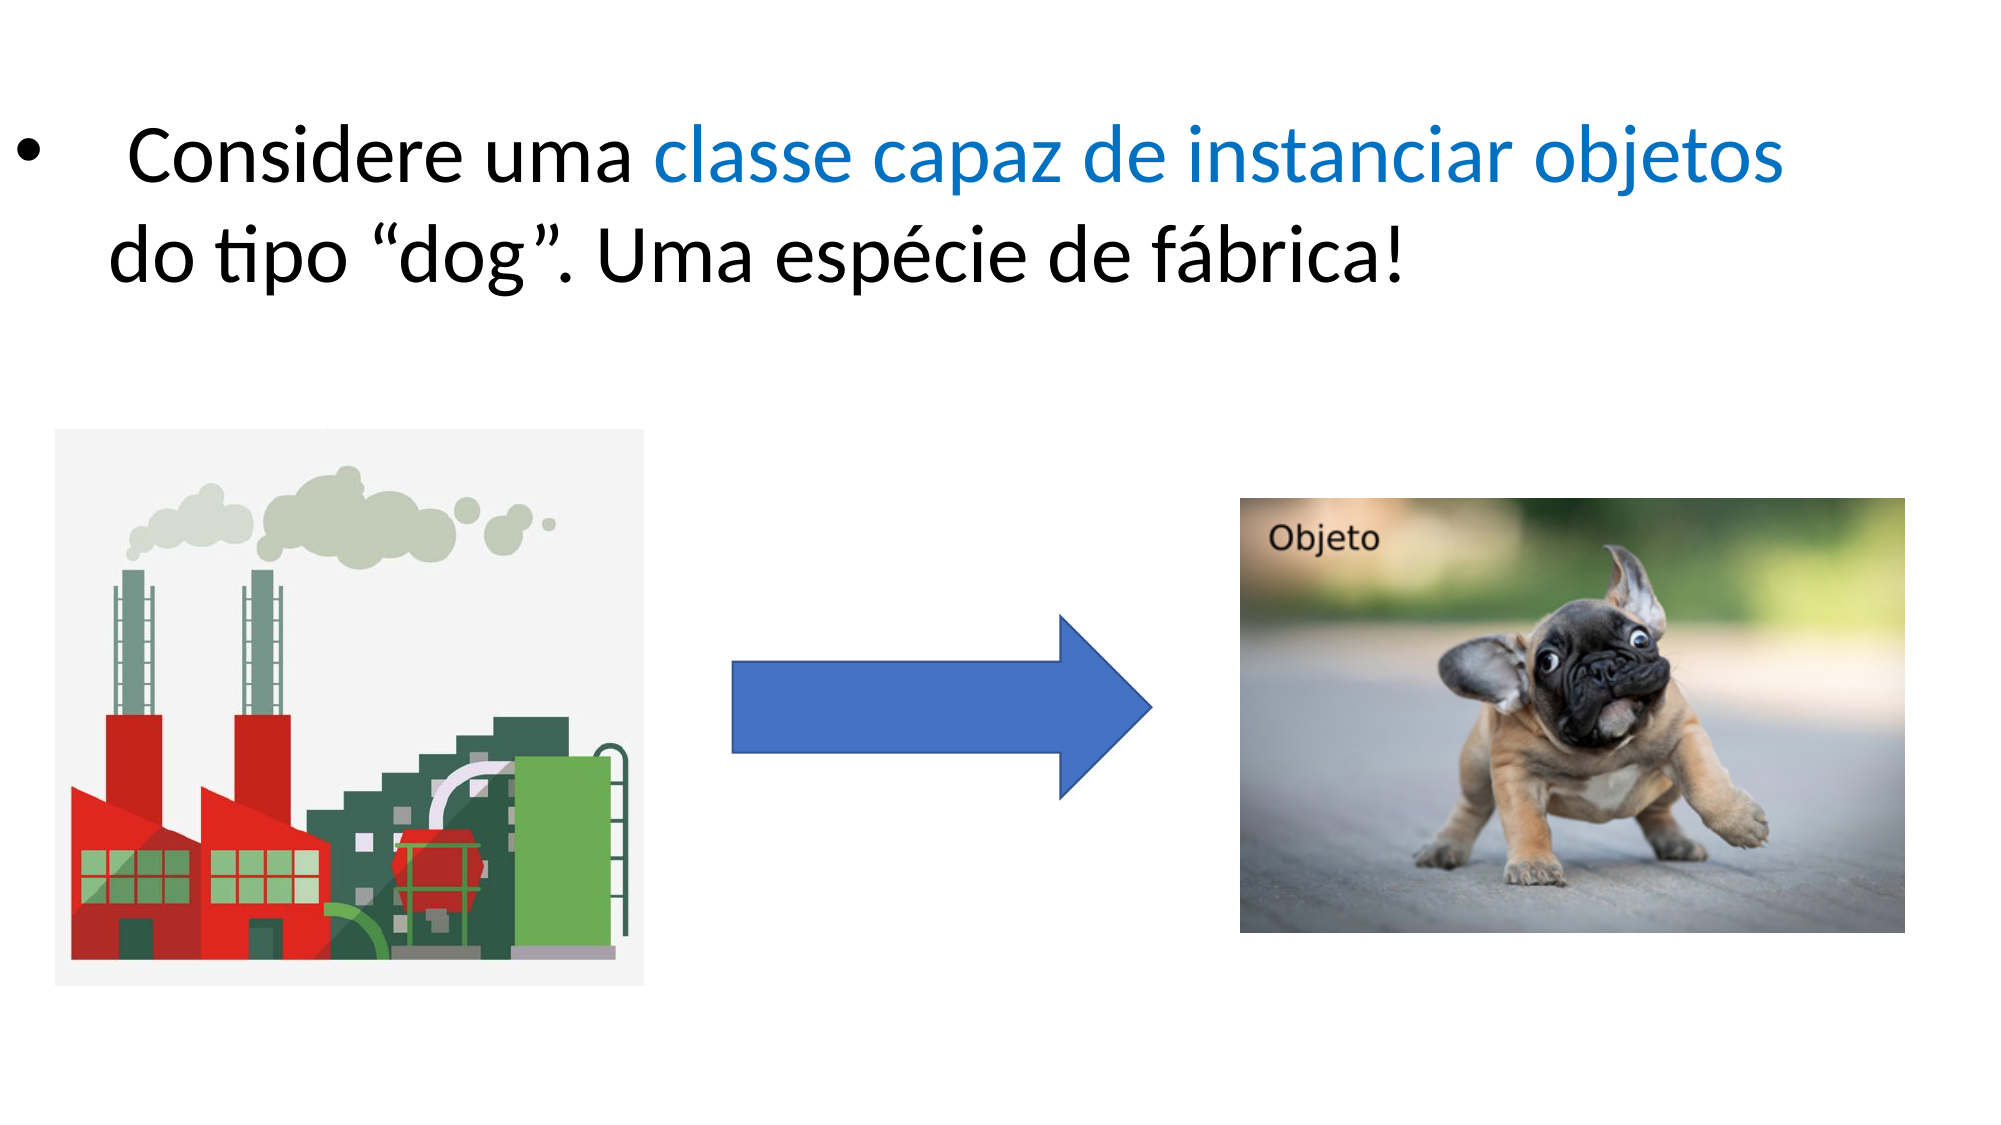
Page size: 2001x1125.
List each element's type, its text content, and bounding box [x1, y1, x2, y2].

text_box Considere uma classe capaz de instanciar objetos do tipo “dog”. Uma espécie de fábrica! [0, 91, 1905, 407]
text_box [731, 613, 1153, 801]
picture [55, 429, 645, 986]
picture [1240, 498, 1905, 933]
